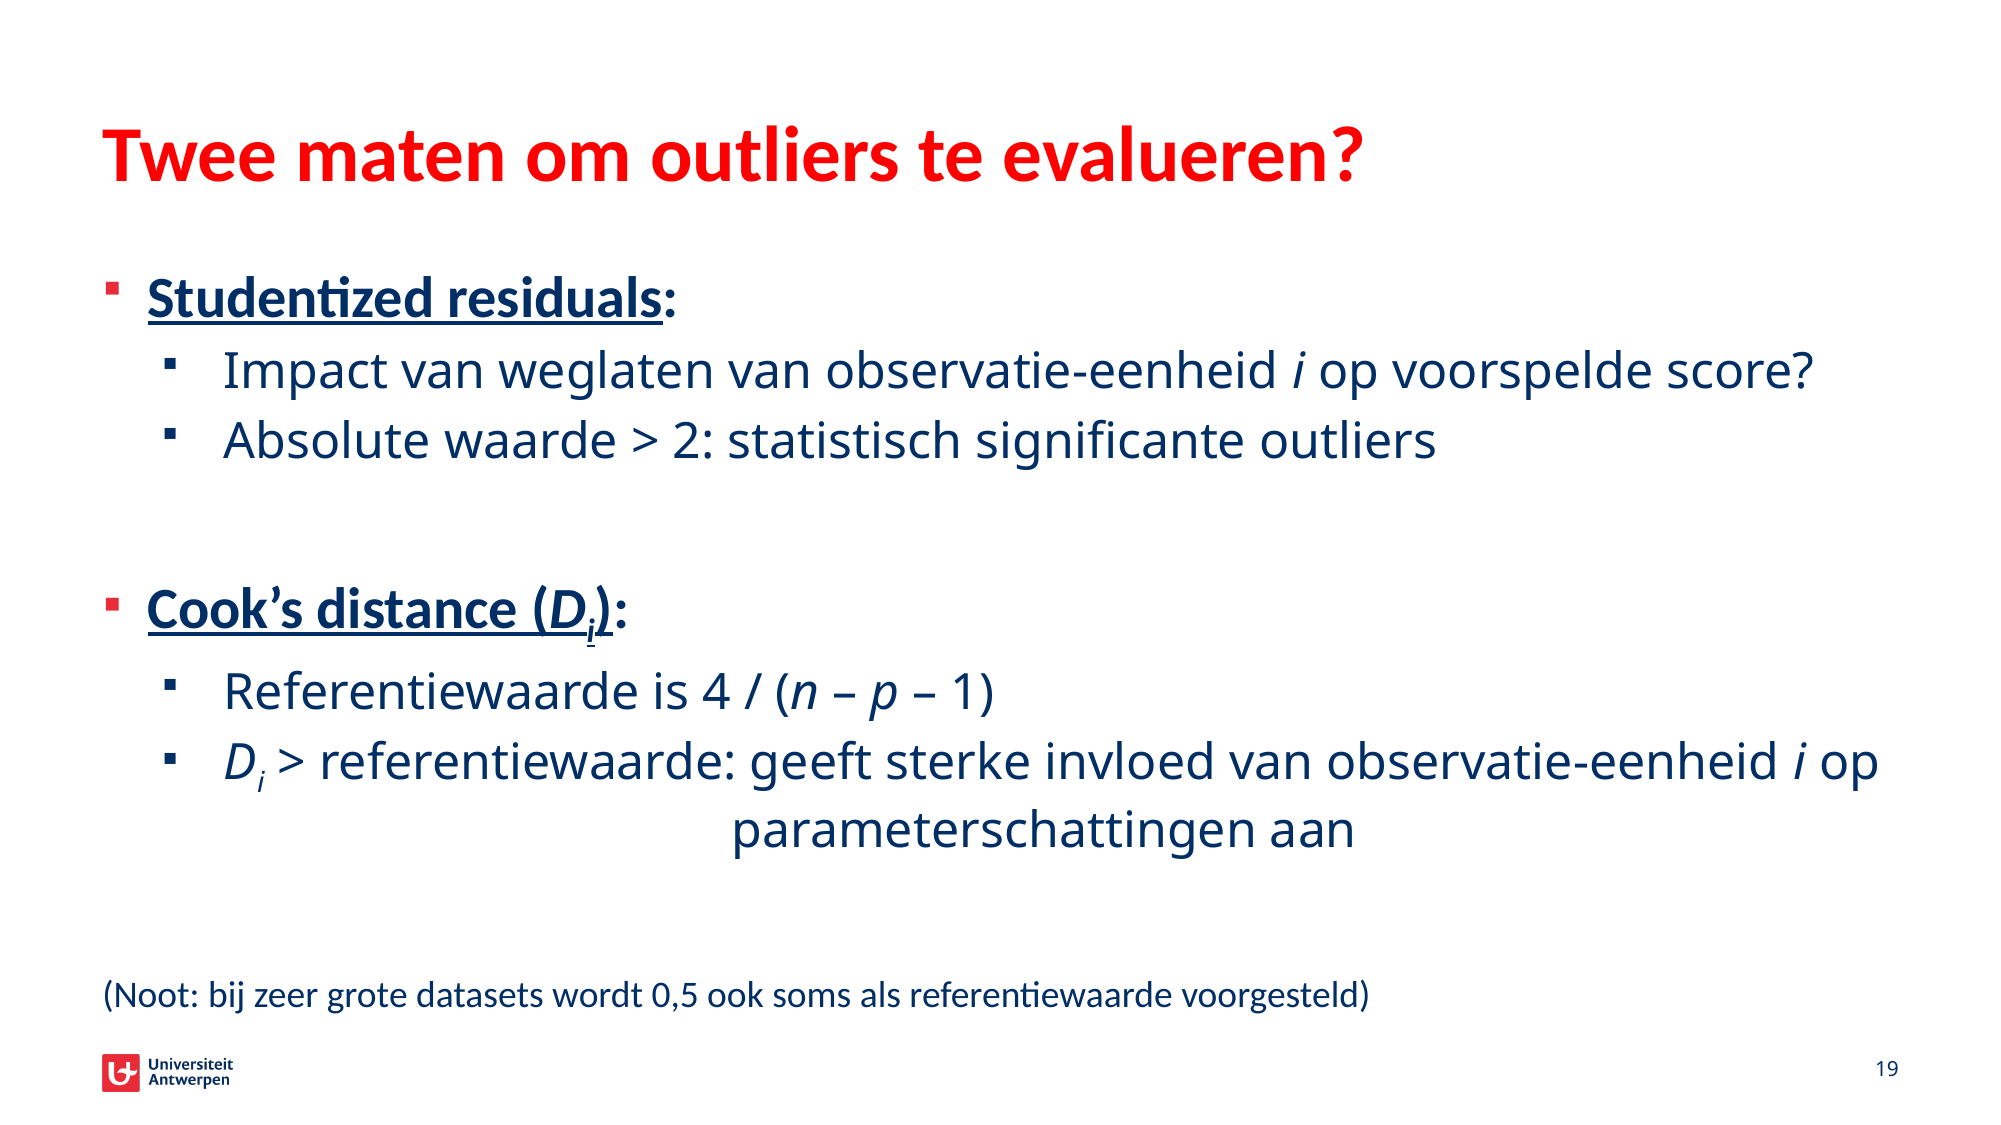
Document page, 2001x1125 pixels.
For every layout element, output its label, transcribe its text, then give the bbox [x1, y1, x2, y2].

title Twee maten om outliers te evalueren? [102, 101, 1898, 232]
list Studentized residuals: Impact van weglaten van observatie-eenheid i op voorspelde score? Absolute waarde > 2: statistisch significante outliers Cook’s distance (Di): Referentiewaarde is 4 / (n – p – 1) Di > referentiewaarde: geeft sterke invloed van observatie-eenheid i op parameterschattingen aan (Noot: bij zeer grote datasets wordt 0,5 ook soms als referentiewaarde voorgesteld) [102, 258, 1898, 1024]
slide_number 19 [1463, 1039, 1914, 1100]
picture [102, 1054, 233, 1092]
